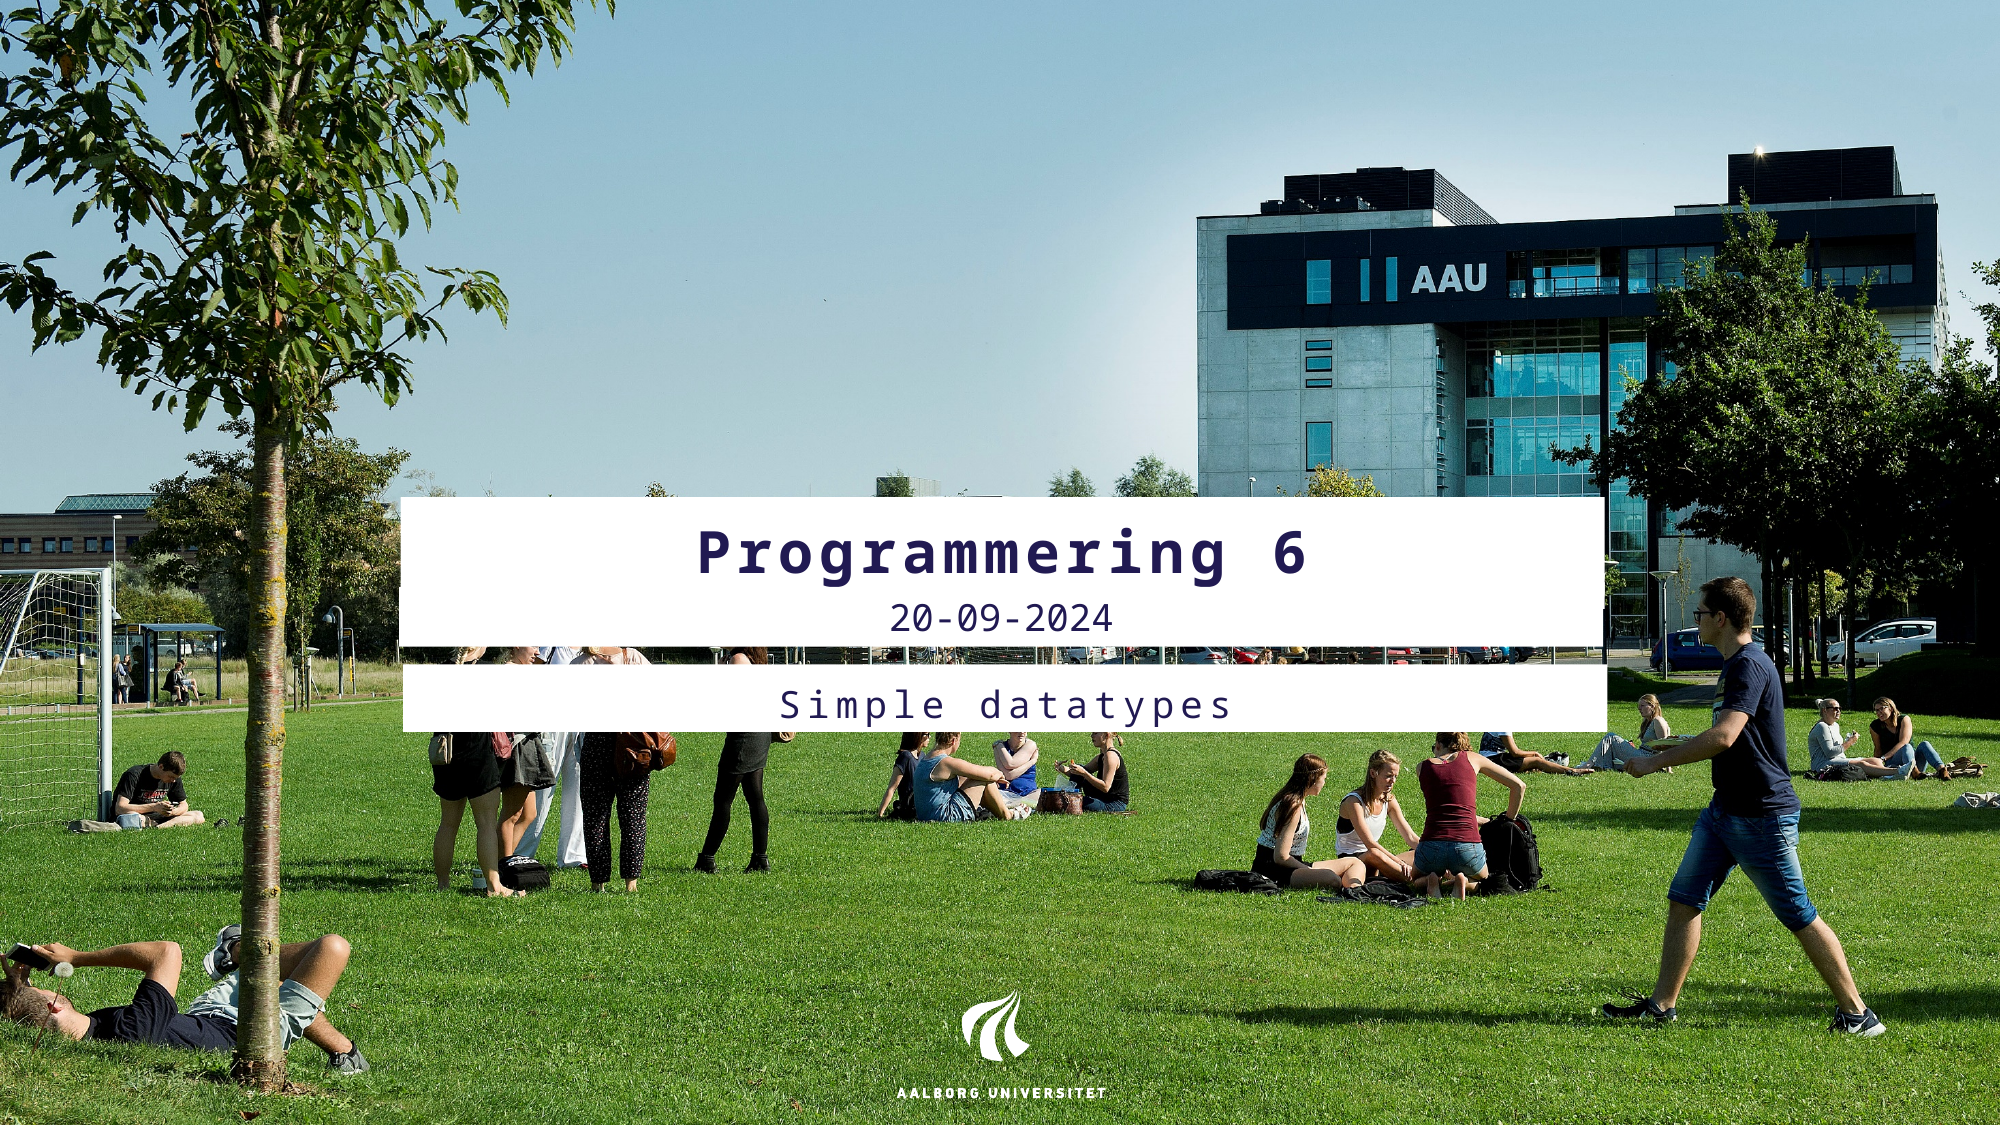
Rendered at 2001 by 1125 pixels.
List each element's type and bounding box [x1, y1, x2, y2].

picture [0, 0, 2000, 1125]
text_box [896, 988, 1106, 1099]
